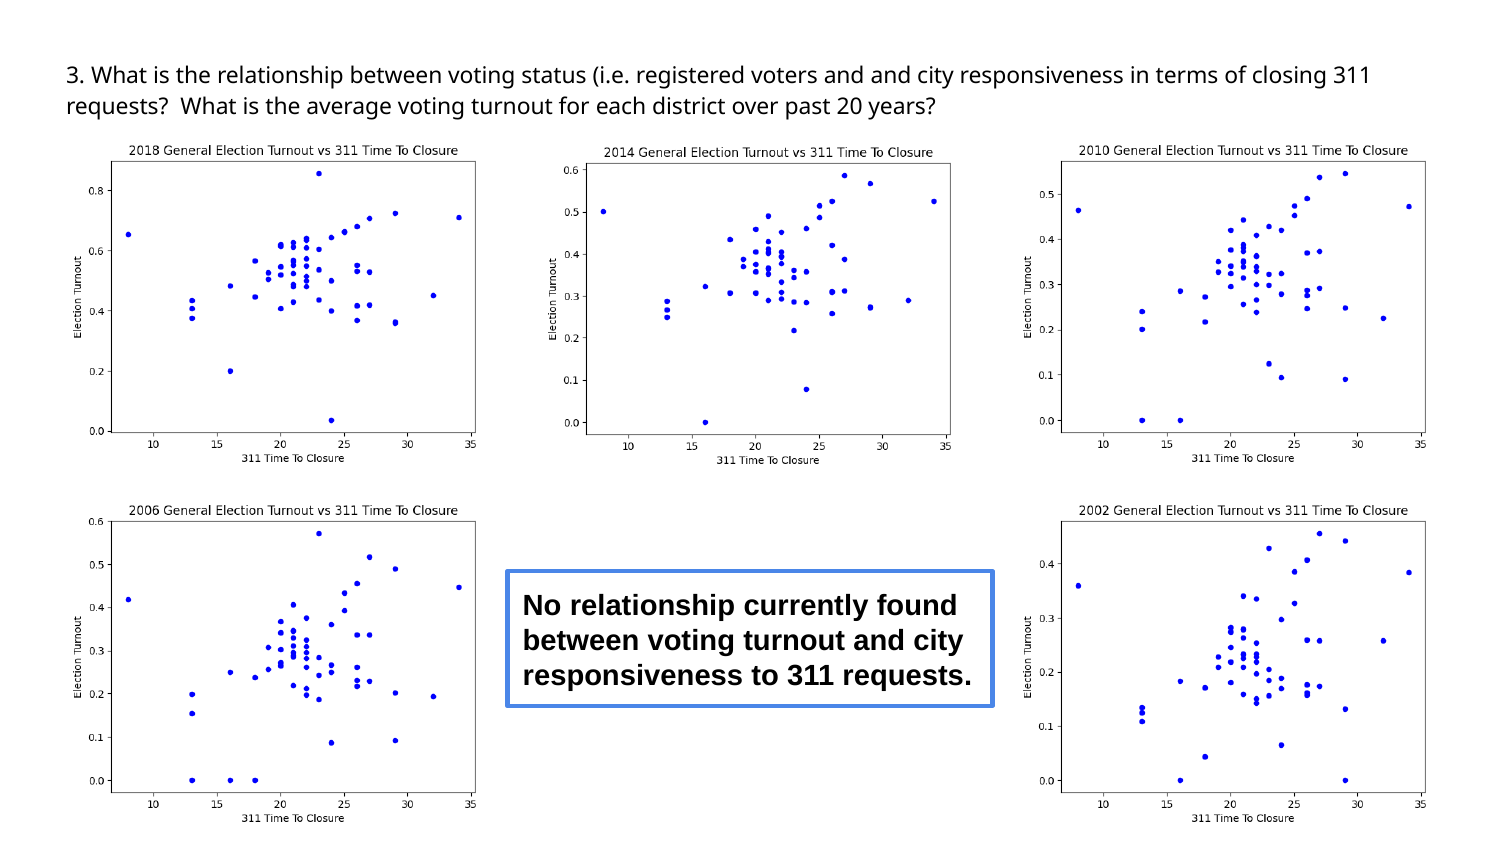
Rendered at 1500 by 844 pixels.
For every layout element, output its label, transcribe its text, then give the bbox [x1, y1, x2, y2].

picture [66, 137, 484, 471]
title 3. What is the relationship between voting status (i.e. registered voters and and city responsiveness in terms of closing 311 requests? What is the average voting turnout for each district over past 20 years? [51, 41, 1449, 136]
picture [1016, 497, 1434, 831]
picture [541, 139, 959, 474]
picture [66, 497, 484, 831]
picture [1016, 137, 1434, 471]
text_box No relationship currently found between voting turnout and city responsiveness to 311 requests. [507, 571, 993, 706]
